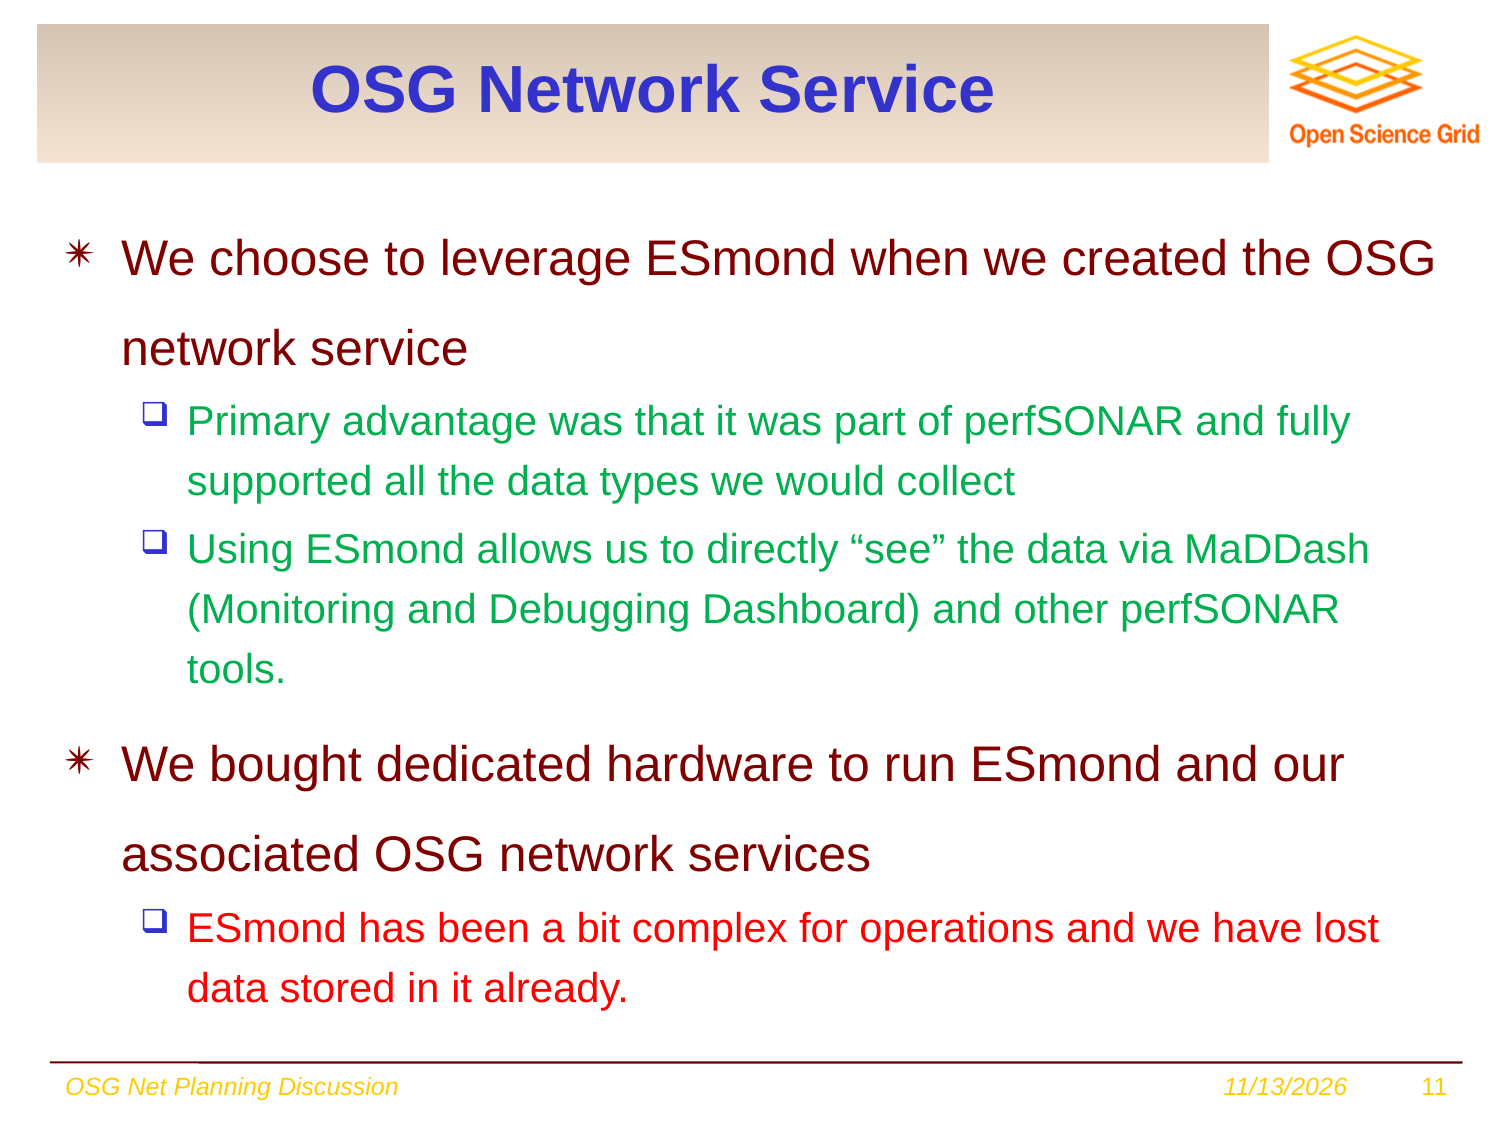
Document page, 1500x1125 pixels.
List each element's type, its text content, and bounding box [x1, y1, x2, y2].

title OSG Network Service [37, 24, 1270, 163]
footer OSG Net Planning Discussion [49, 1062, 546, 1125]
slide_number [547, 1062, 1363, 1125]
list We choose to leverage ESmond when we created the OSG network service Primary advantage was that it was part of perfSONAR and fully supported all the data types we would collect Using ESmond allows us to directly “see” the data via MaDDash (Monitoring and Debugging Dashboard) and other perfSONAR tools. We bought dedicated hardware to run ESmond and our associated OSG network services ESmond has been a bit complex for operations and we have lost data stored in it already. [49, 187, 1463, 1038]
slide_number 11 [1374, 1062, 1463, 1125]
picture [1269, 12, 1500, 166]
